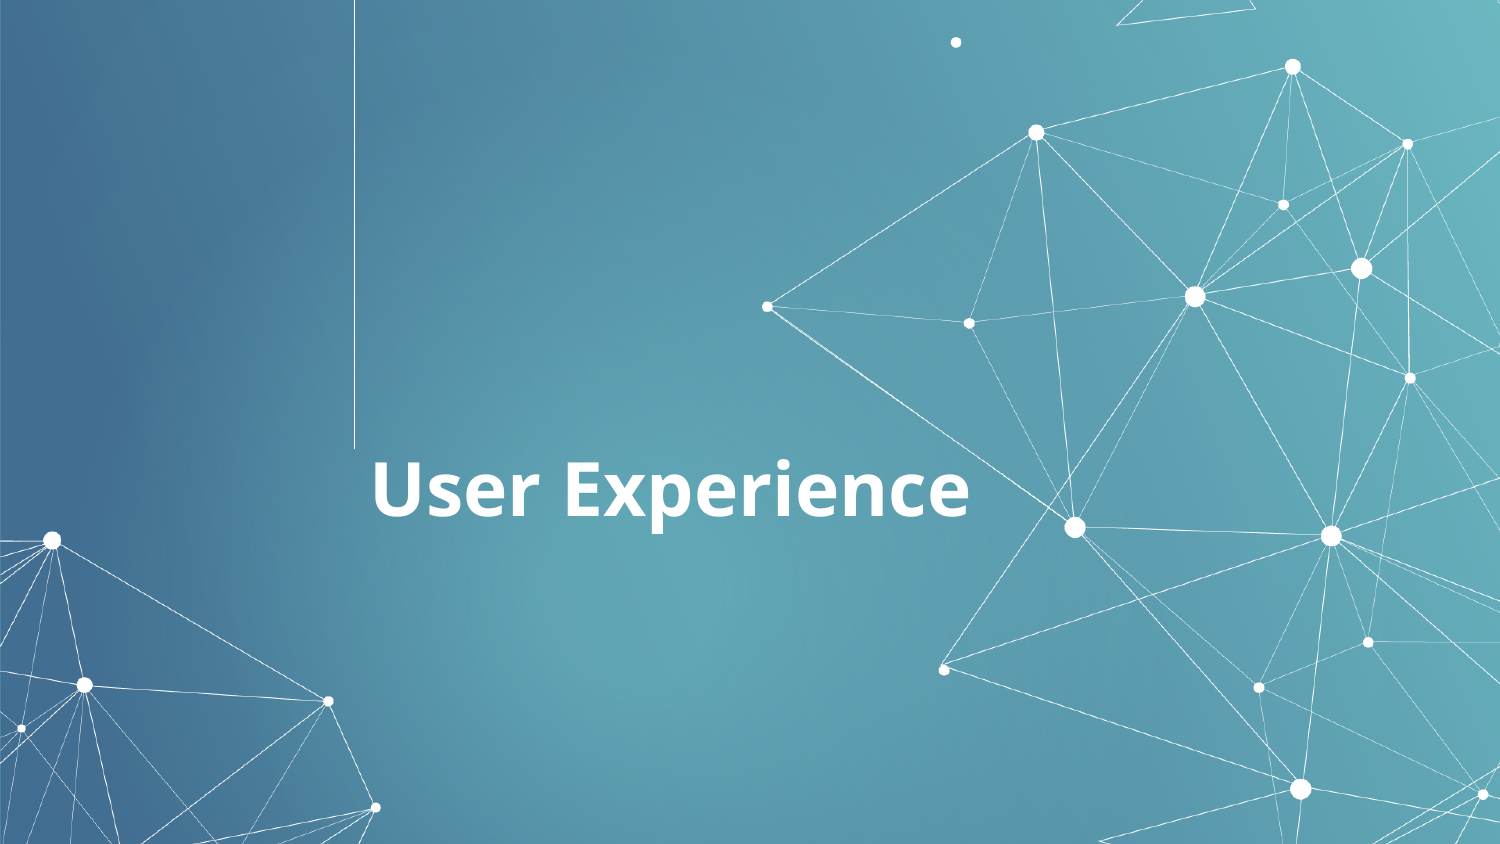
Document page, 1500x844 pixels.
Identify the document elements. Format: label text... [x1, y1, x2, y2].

picture [0, 0, 1500, 844]
title User Experience [354, 329, 1207, 645]
